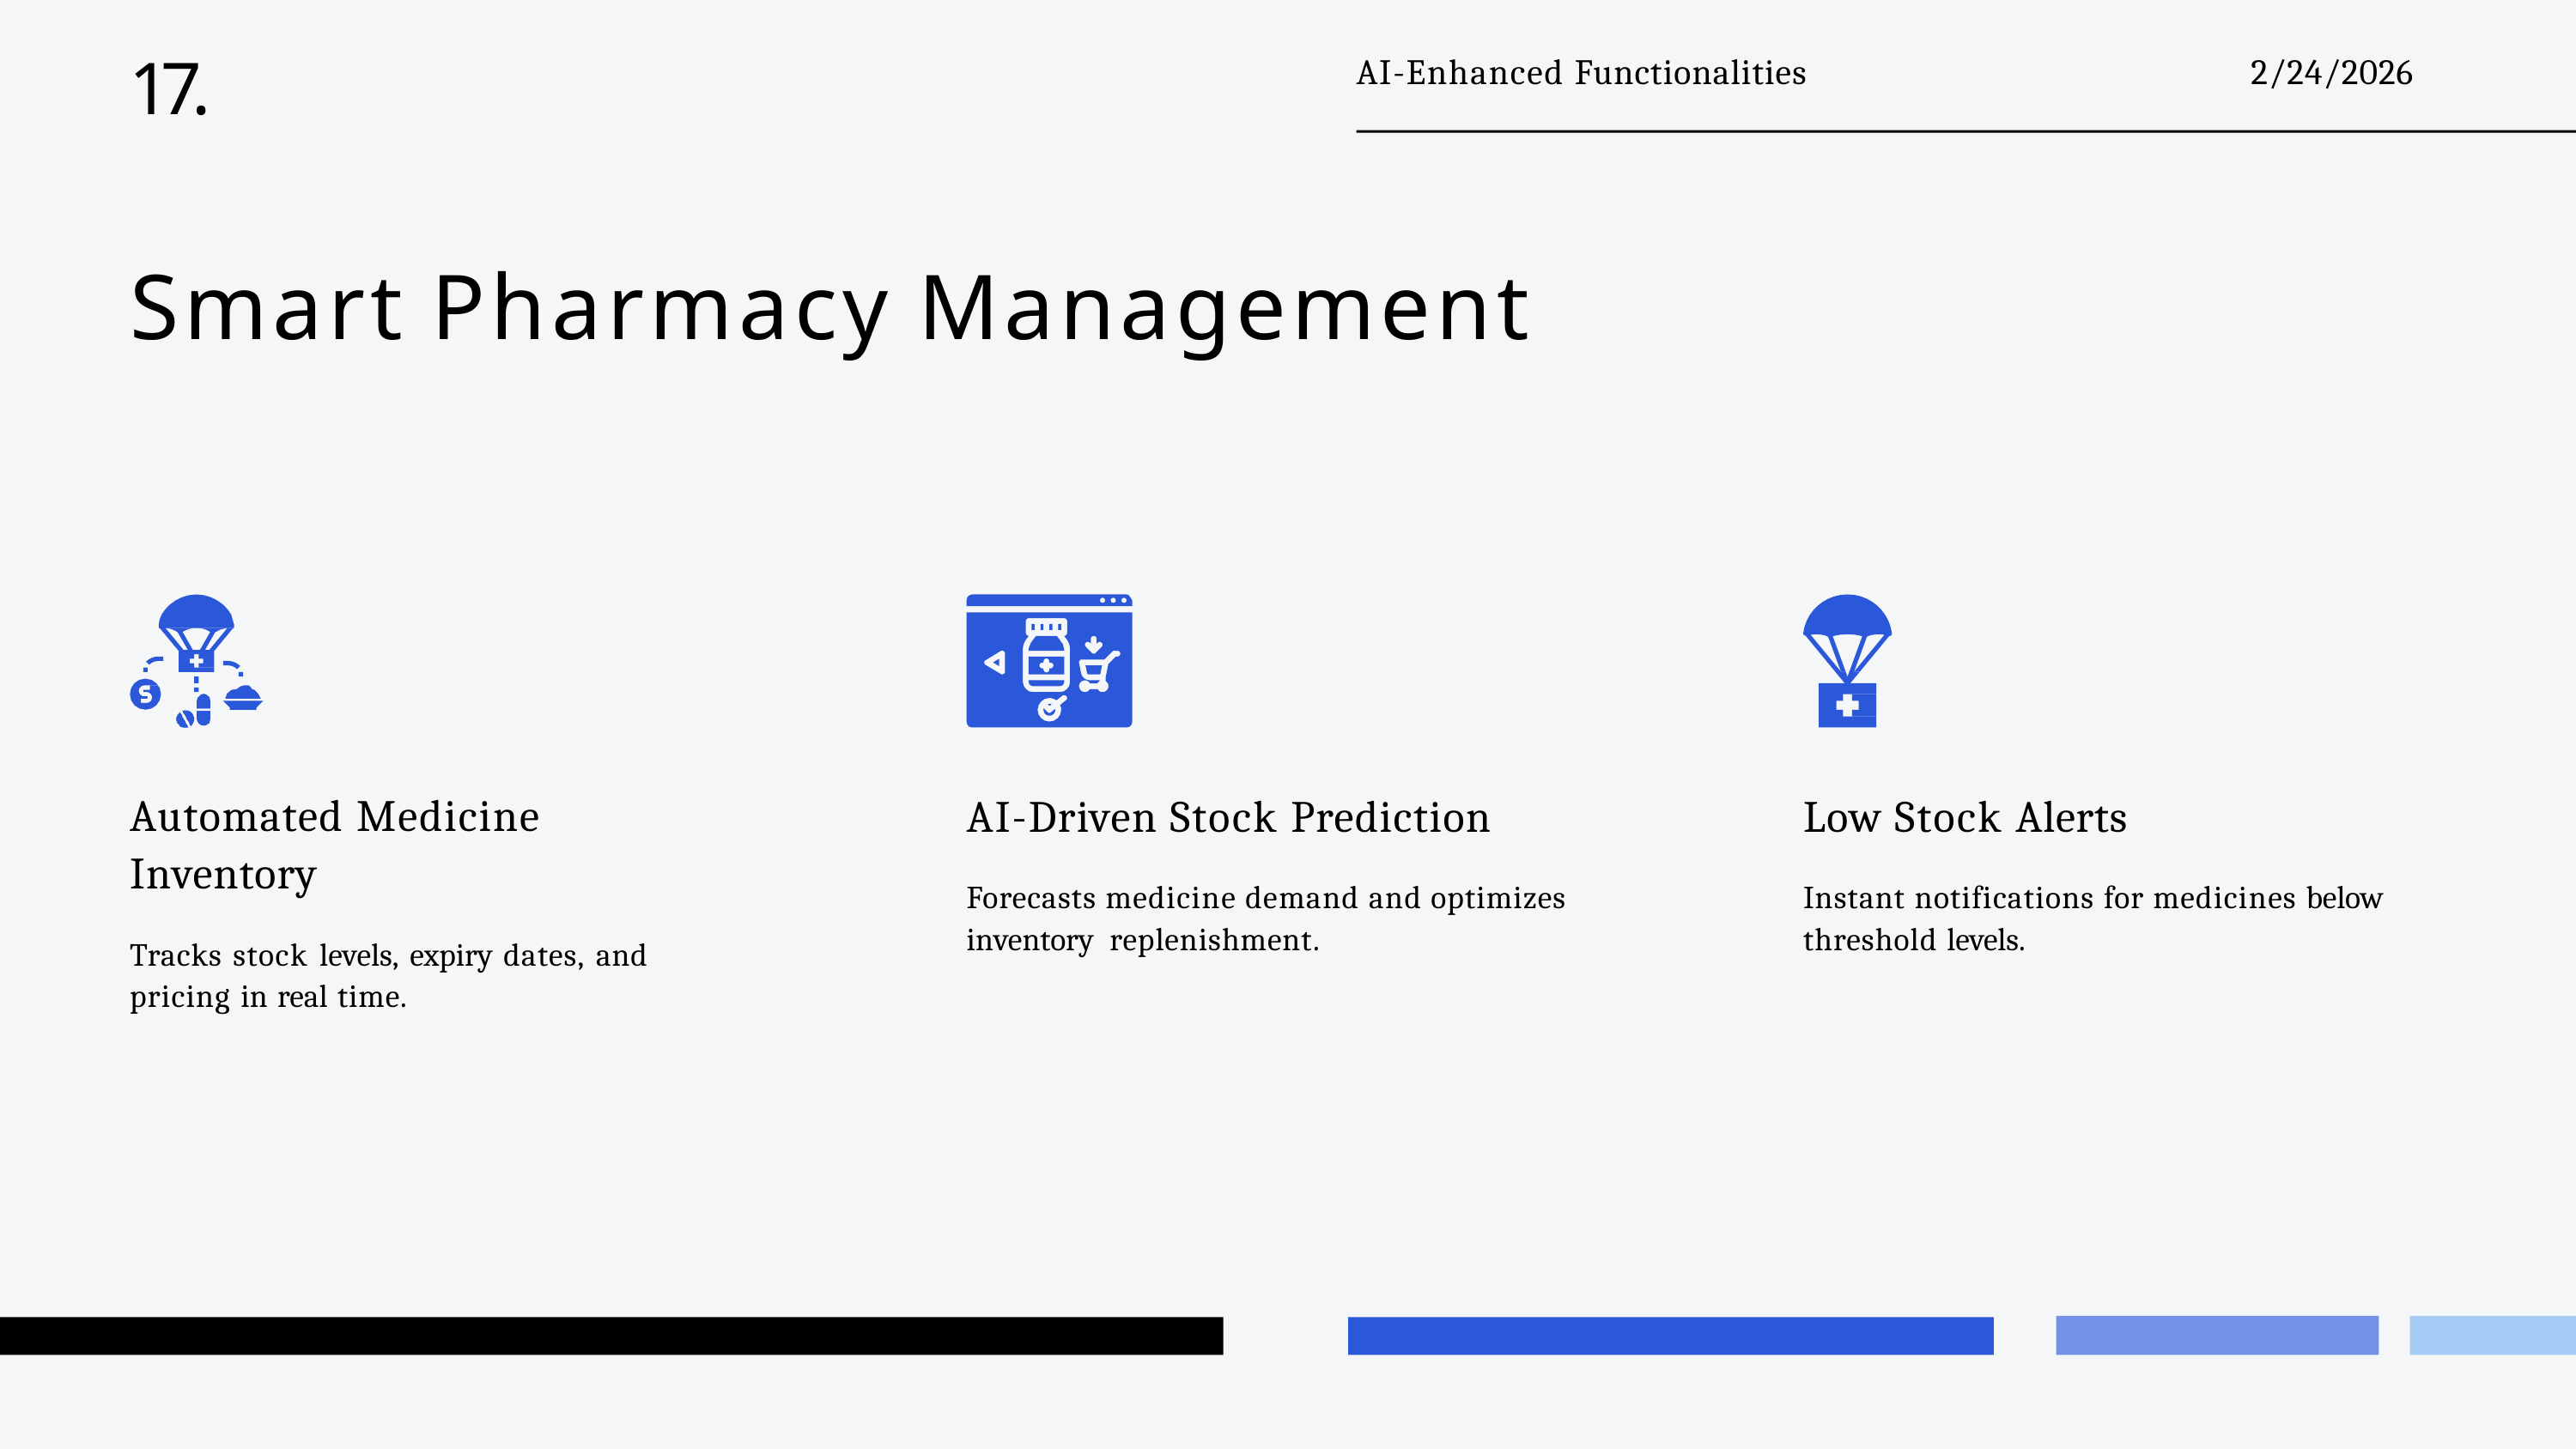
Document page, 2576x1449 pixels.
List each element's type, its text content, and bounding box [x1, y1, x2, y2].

title 17. [127, 41, 227, 286]
text_box Smart Pharmacy Management [128, 247, 1538, 357]
text_box AI-Driven Stock Prediction Forecasts medicine demand and optimizes inventory replenishment. [964, 785, 1602, 957]
text_box [1803, 594, 1893, 728]
text_box 2/24/2026 [2249, 46, 2438, 92]
text_box [966, 594, 1133, 607]
text_box Automated Medicine Inventory Tracks stock levels, expiry dates, and pricing in real time. [128, 780, 682, 1014]
text_box Low Stock Alerts Instant notifications for medicines below threshold levels. [1801, 785, 2415, 957]
text_box [1356, 130, 2576, 133]
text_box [130, 594, 264, 728]
text_box [966, 612, 1133, 728]
text_box AI-Enhanced Functionalities [1354, 46, 1830, 92]
